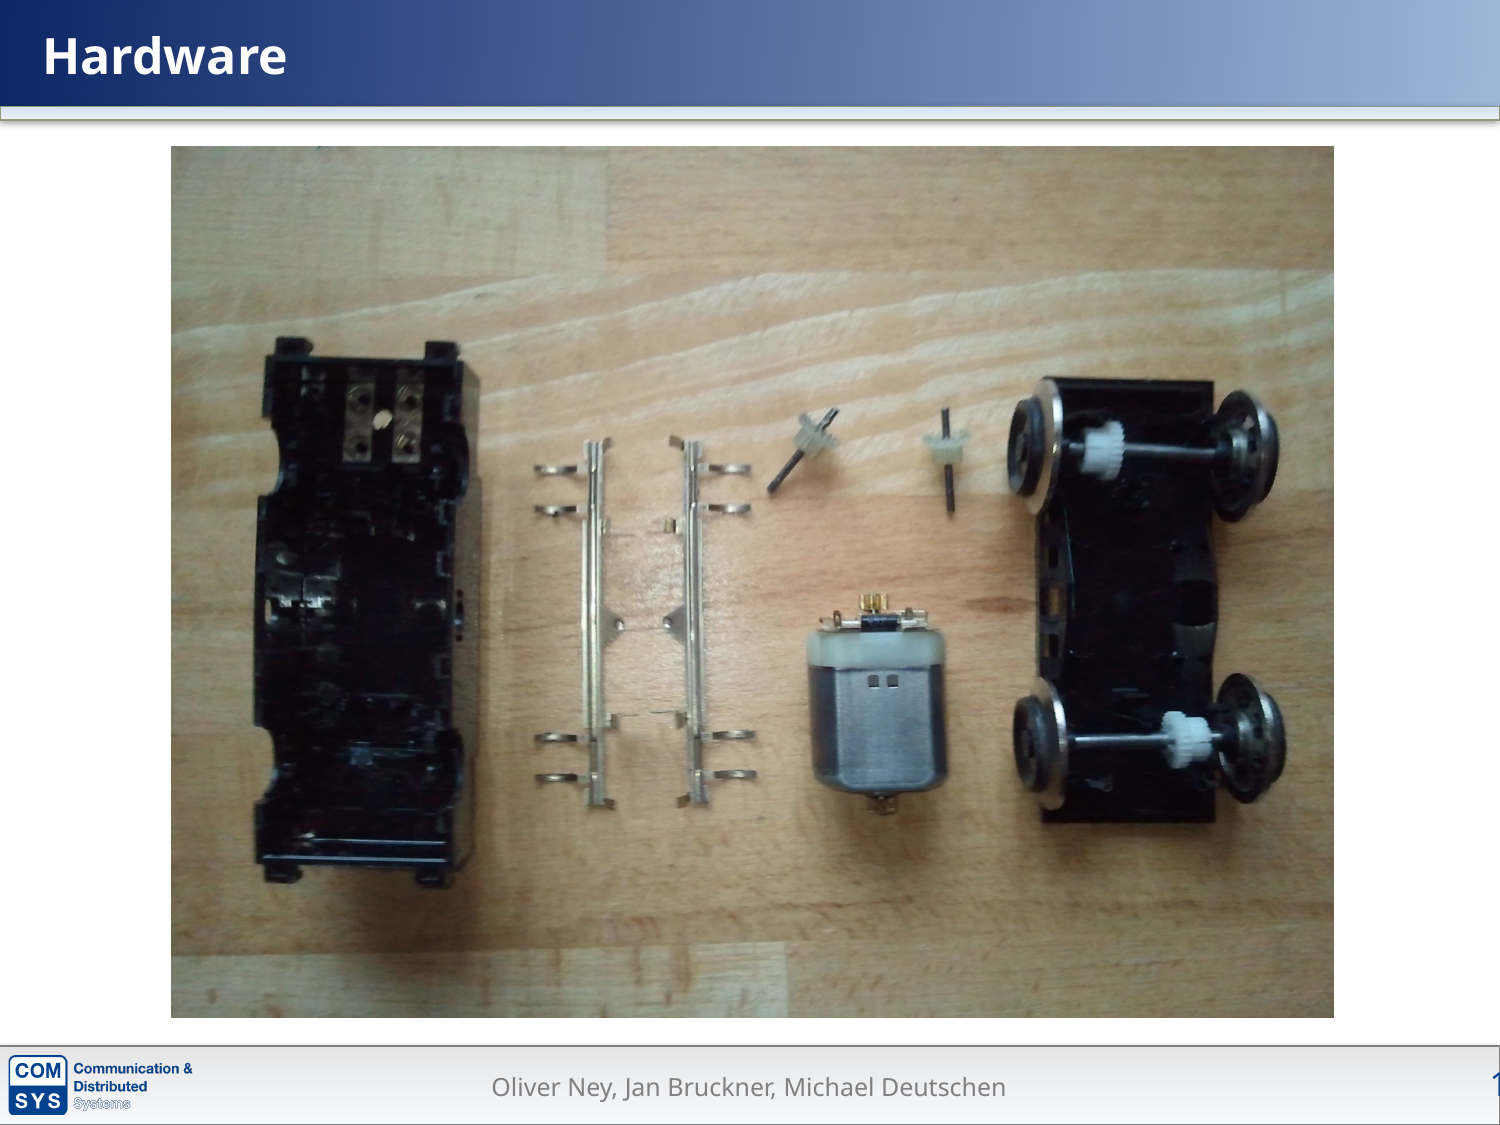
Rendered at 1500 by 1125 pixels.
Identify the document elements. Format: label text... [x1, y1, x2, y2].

title Hardware [27, 16, 1464, 92]
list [171, 146, 1334, 1018]
